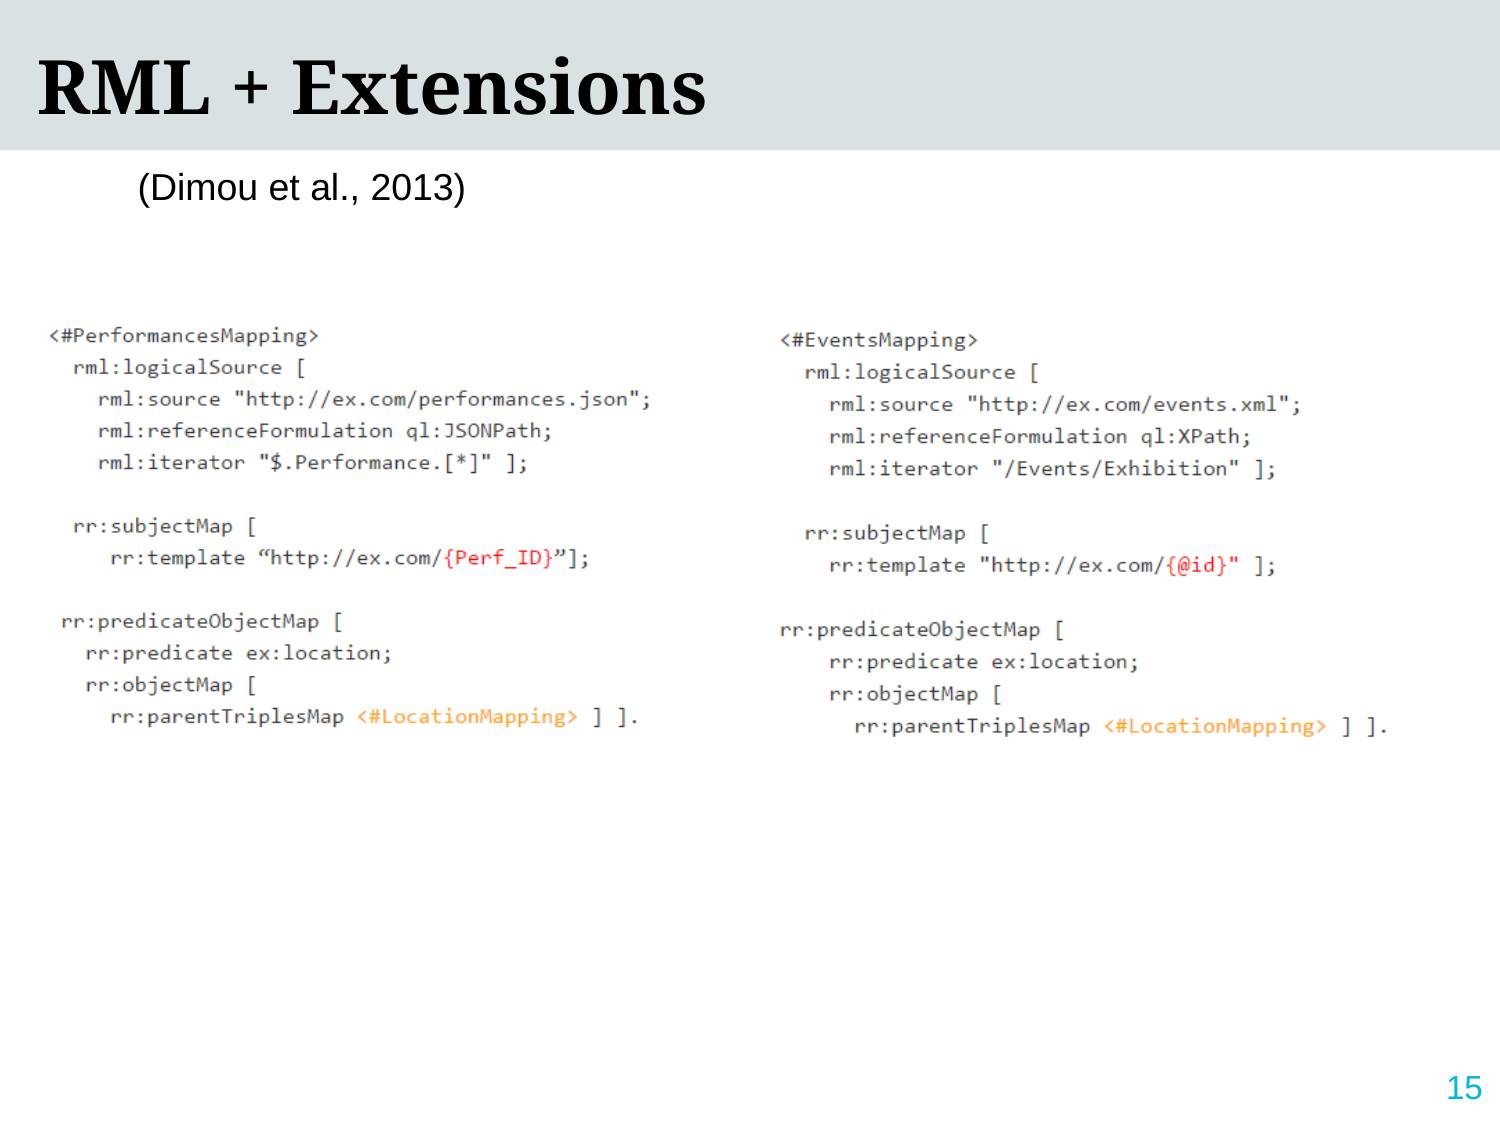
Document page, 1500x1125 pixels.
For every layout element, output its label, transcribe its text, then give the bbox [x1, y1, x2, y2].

slide_number 15 [1376, 1053, 1484, 1120]
picture [37, 323, 755, 738]
title RML + Extensions [37, 39, 1040, 228]
text_box (Dimou et al., 2013) [122, 155, 482, 215]
picture [766, 323, 1471, 751]
